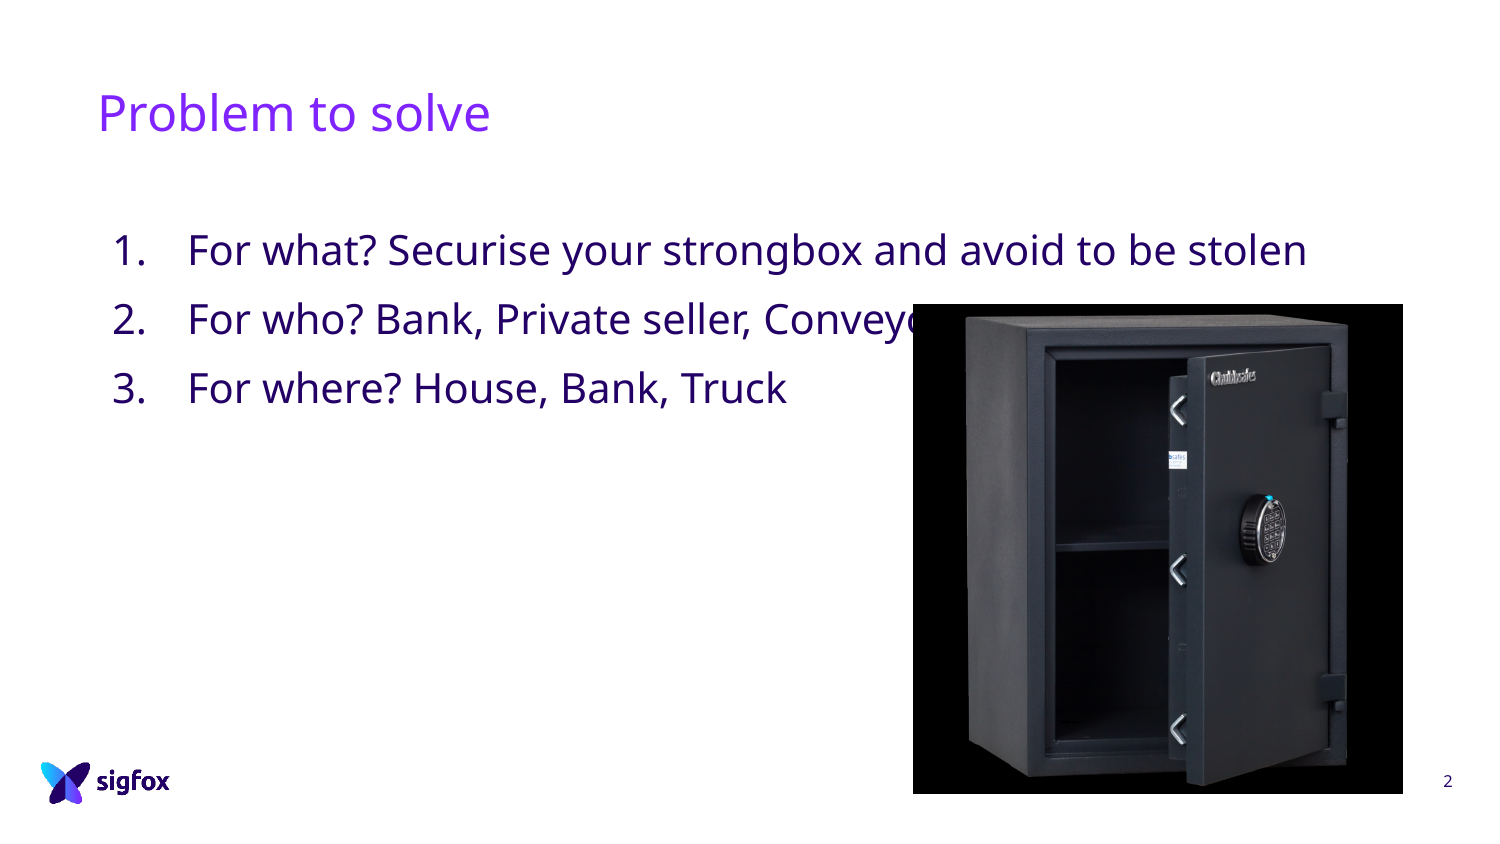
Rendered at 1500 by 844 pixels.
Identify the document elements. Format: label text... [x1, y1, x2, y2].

picture [913, 304, 1403, 794]
text_box [79, 50, 1386, 144]
list For what? Securise your strongbox and avoid to be stolen For who? Bank, Private seller, Conveyor, … For where? House, Bank, Truck [97, 215, 1403, 714]
slide_number 2 [1413, 770, 1453, 791]
picture [36, 760, 175, 805]
title Problem to solve [97, 87, 1403, 204]
